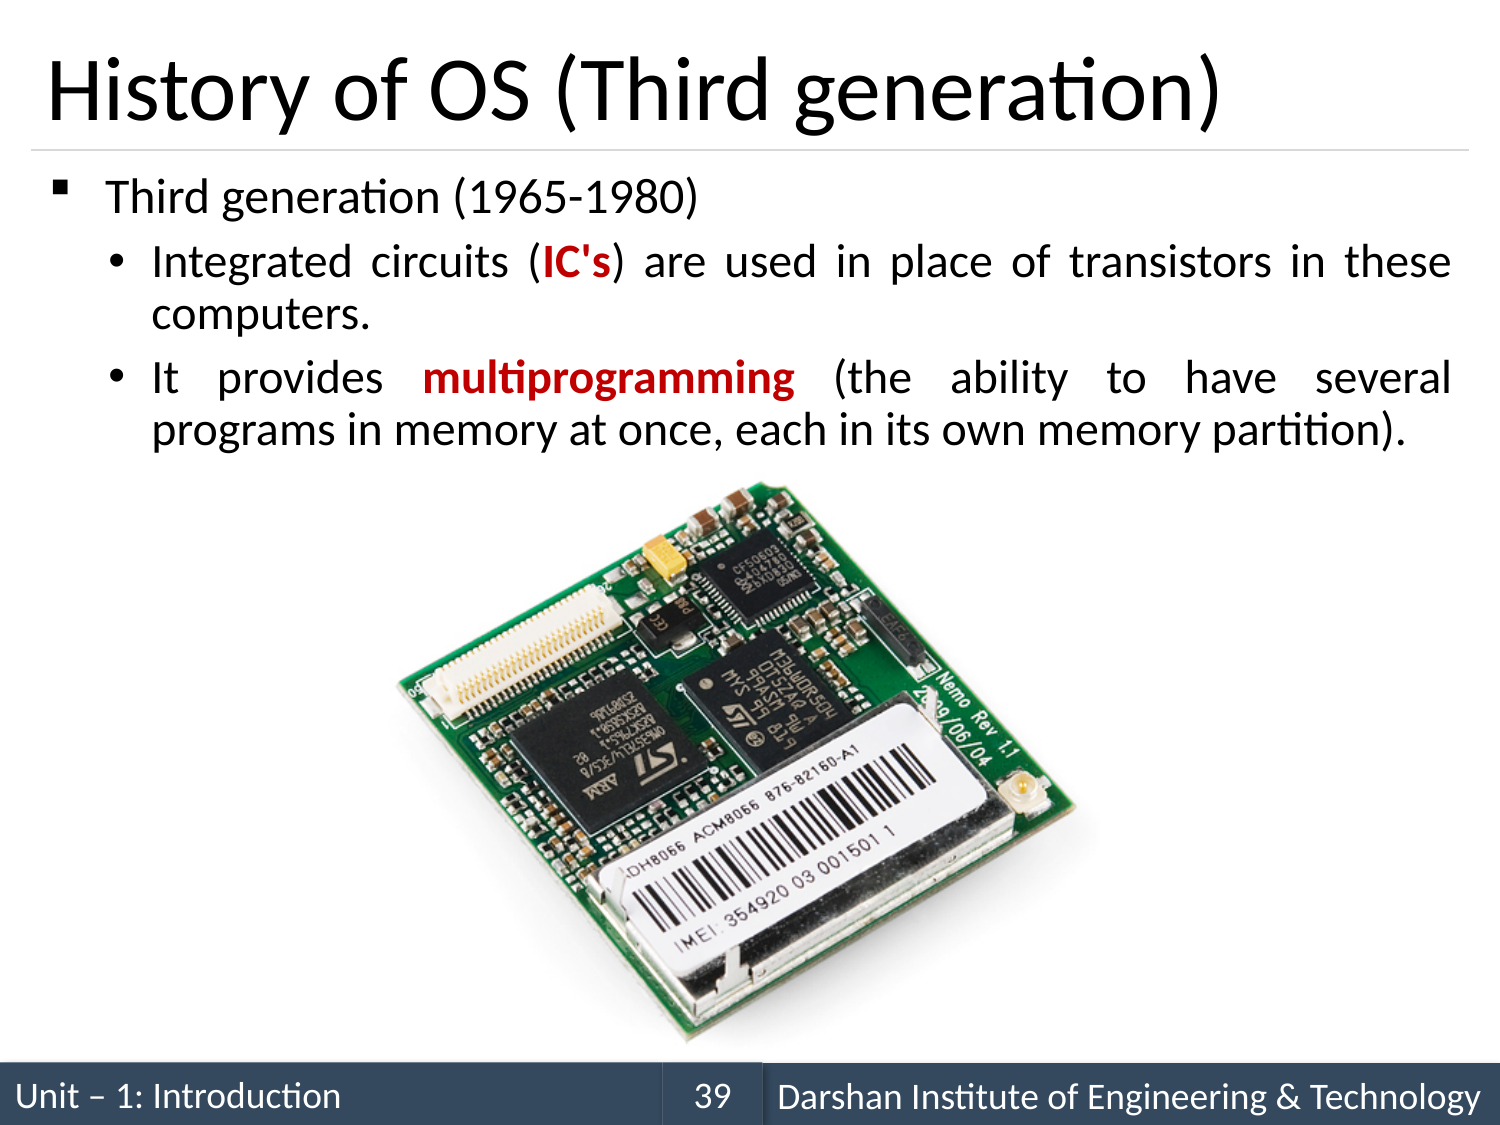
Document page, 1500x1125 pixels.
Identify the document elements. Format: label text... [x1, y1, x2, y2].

picture [387, 472, 1101, 1051]
title History of OS (Third generation) [31, 17, 1469, 150]
list Third generation (1965-1980) Integrated circuits (IC's) are used in place of transistors in these computers. It provides multiprogramming (the ability to have several programs in memory at once, each in its own memory partition). [31, 162, 1469, 1038]
